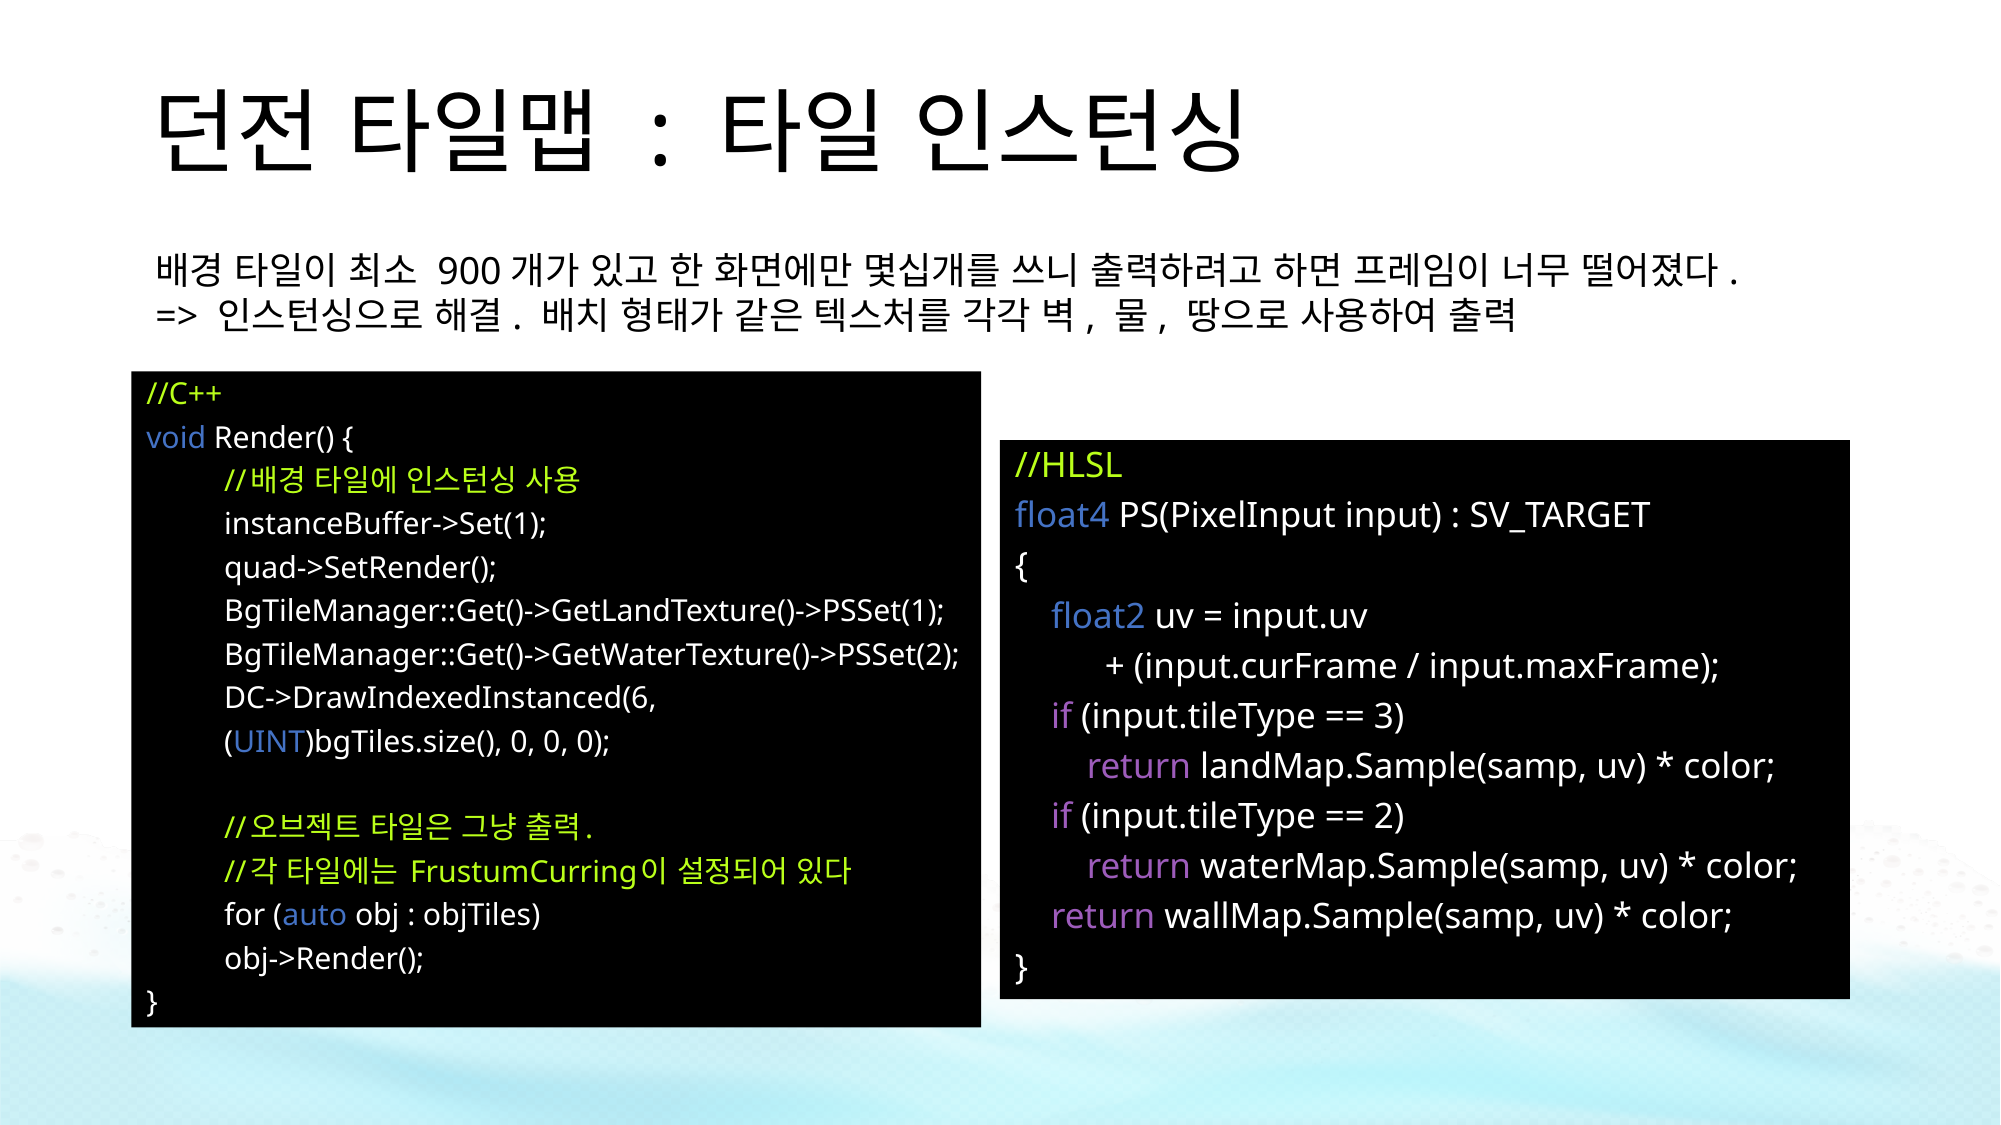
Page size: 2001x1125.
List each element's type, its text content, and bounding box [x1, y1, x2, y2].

title 던전 타일맵 : 타일 인스턴싱 [137, 59, 1863, 212]
text_box 배경 타일이 최소 900개가 있고 한 화면에만 몇십개를 쓰니 출력하려고 하면 프레임이 너무 떨어졌다. => 인스턴싱으로 해결. 배치 형태가 같은 텍스처를 각각 벽, 물, 땅으로 사용하여 출력 [140, 239, 1886, 345]
list //HLSL float4 PS(PixelInput input) : SV_TARGET { float2 uv = input.uv + (input.curFrame / input.maxFrame); if (input.tileType == 3) return landMap.Sample(samp, uv) * color; if (input.tileType == 2) return waterMap.Sample(samp, uv) * color; return wallMap.Sample(samp, uv) * color; } [999, 440, 1850, 780]
picture [0, 780, 2000, 1125]
list //C++ void Render() { //배경 타일에 인스턴싱 사용 instanceBuffer->Set(1); quad->SetRender(); BgTileManager::Get()->GetLandTexture()->PSSet(1); BgTileManager::Get()->GetWaterTexture()->PSSet(2); DC->DrawIndexedInstanced(6, (UINT)bgTiles.size(), 0, 0, 0); //오브젝트 타일은 그냥 출력. //각 타일에는 FrustumCurring이 설정되어 있다 for (auto obj : objTiles) obj->Render(); } [131, 371, 982, 780]
